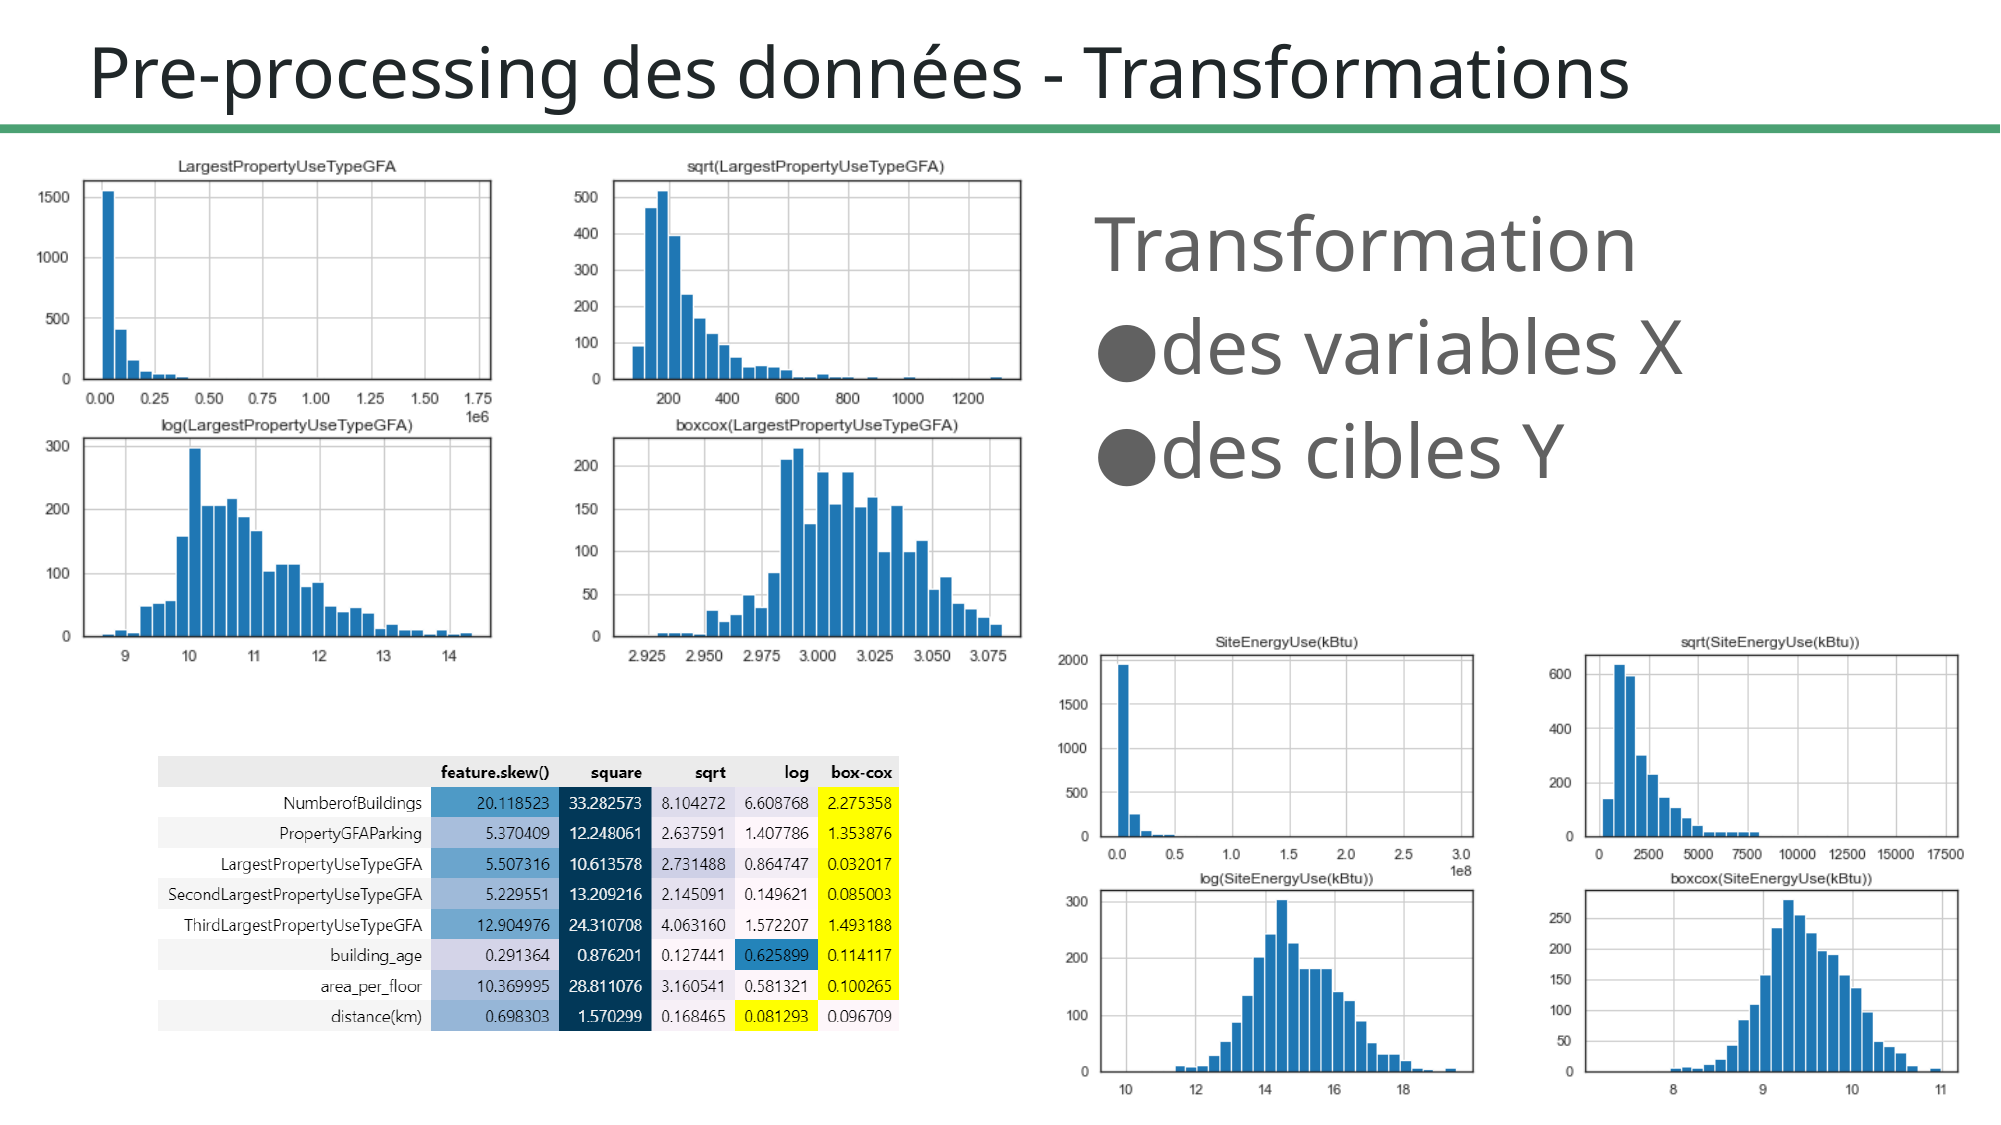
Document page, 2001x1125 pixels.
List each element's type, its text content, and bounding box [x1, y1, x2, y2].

picture [26, 150, 1030, 674]
picture [157, 749, 900, 1035]
list Transformation des variables X des cibles Y [1056, 162, 1932, 626]
picture [1048, 628, 1974, 1107]
title Pre-processing des données - Transformations [68, 7, 1932, 134]
